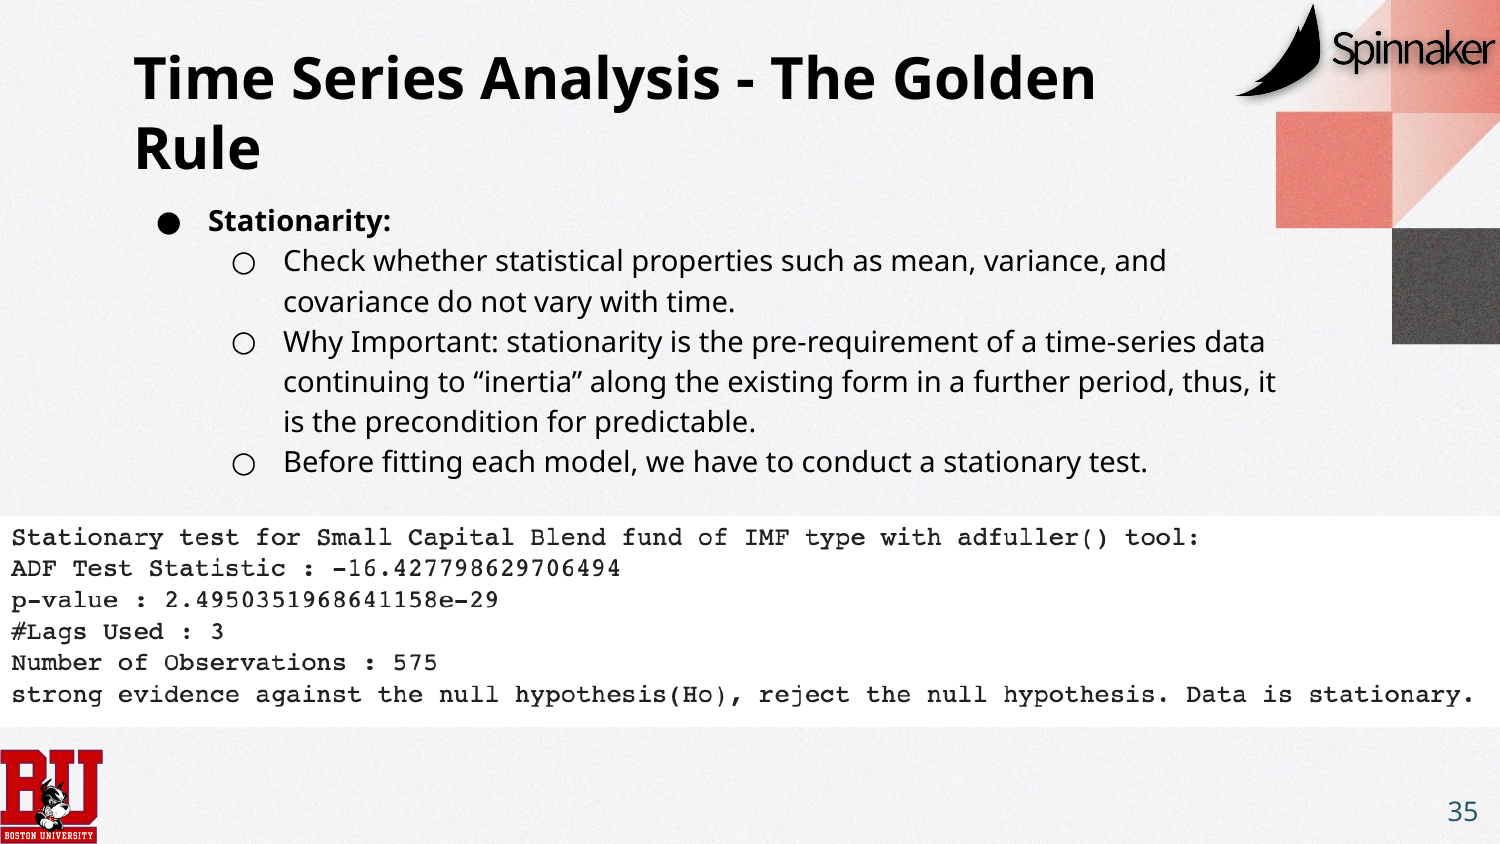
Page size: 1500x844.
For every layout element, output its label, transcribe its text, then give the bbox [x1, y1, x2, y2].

title Time Series Analysis - The Golden Rule [118, 63, 1159, 158]
picture [0, 0, 1500, 844]
slide_number ‹#› [1403, 779, 1494, 844]
text_box Stationarity: Check whether statistical properties such as mean, variance, and covariance do not vary with time. Why Important: stationarity is the pre-requirement of a time-series data continuing to “inertia” along the existing form in a further period, thus, it is the precondition for predictable. Before fitting each model, we have to conduct a stationary test. [118, 182, 1312, 494]
